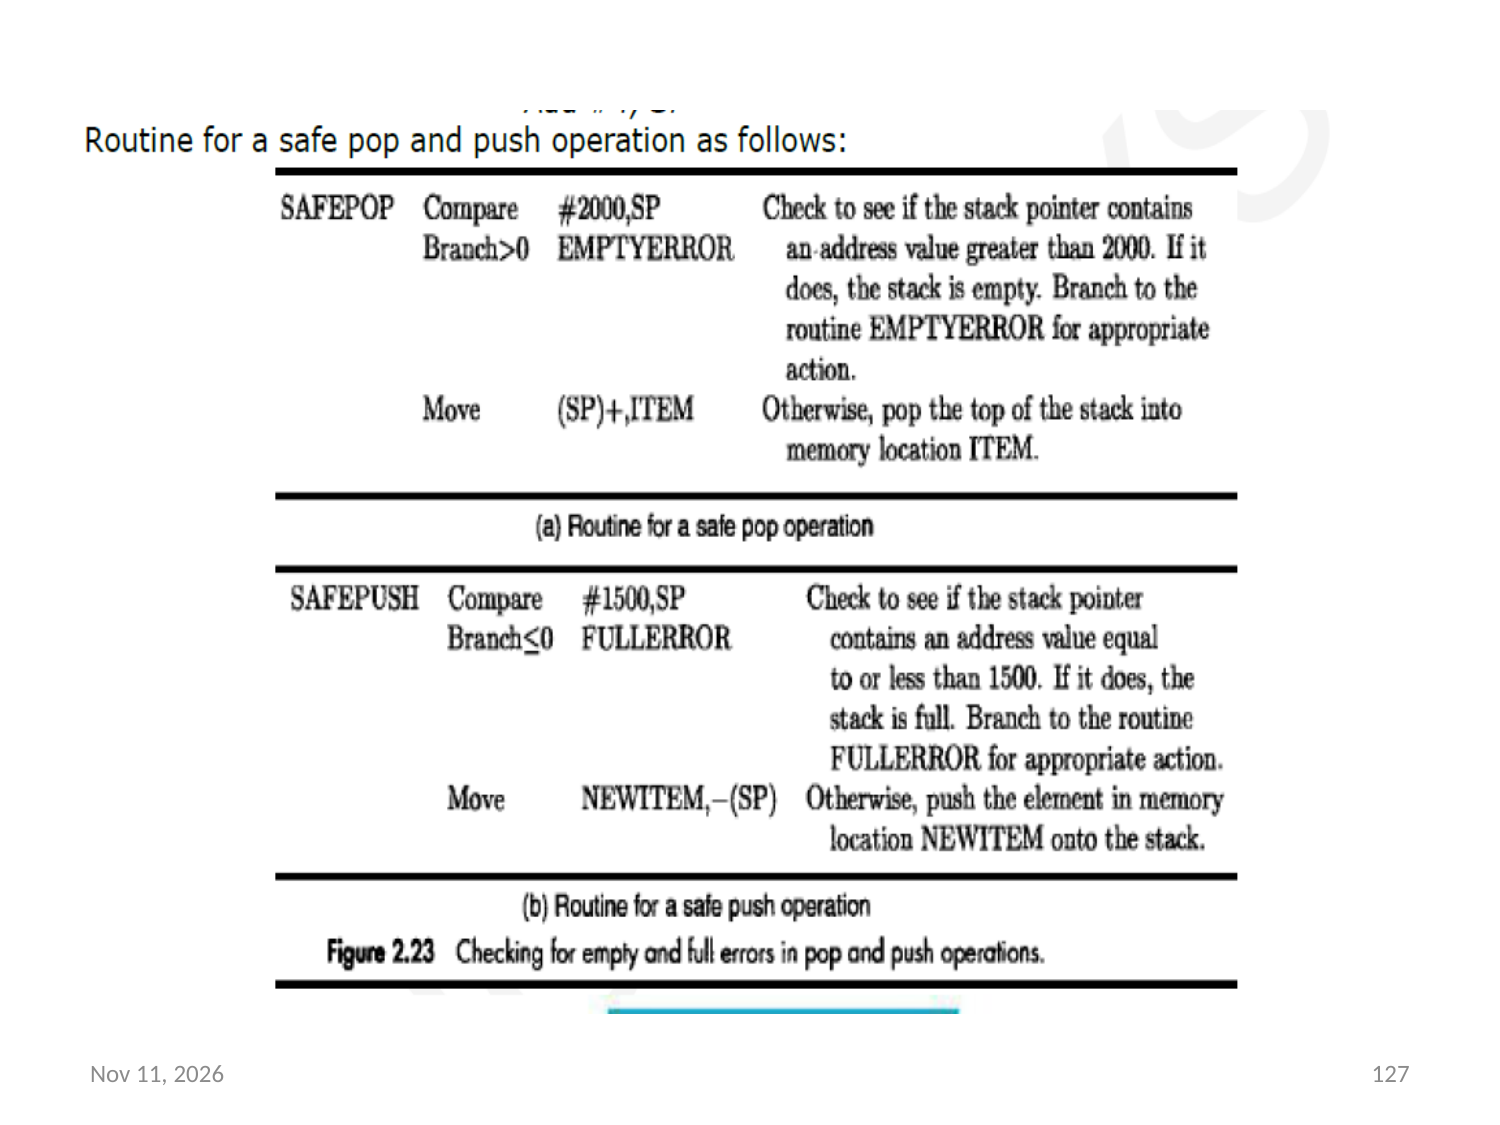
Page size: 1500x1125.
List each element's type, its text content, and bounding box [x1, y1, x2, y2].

picture [74, 110, 1438, 1015]
slide_number 14-Aug-19 [75, 1042, 425, 1103]
slide_number 127 [1074, 1042, 1425, 1103]
